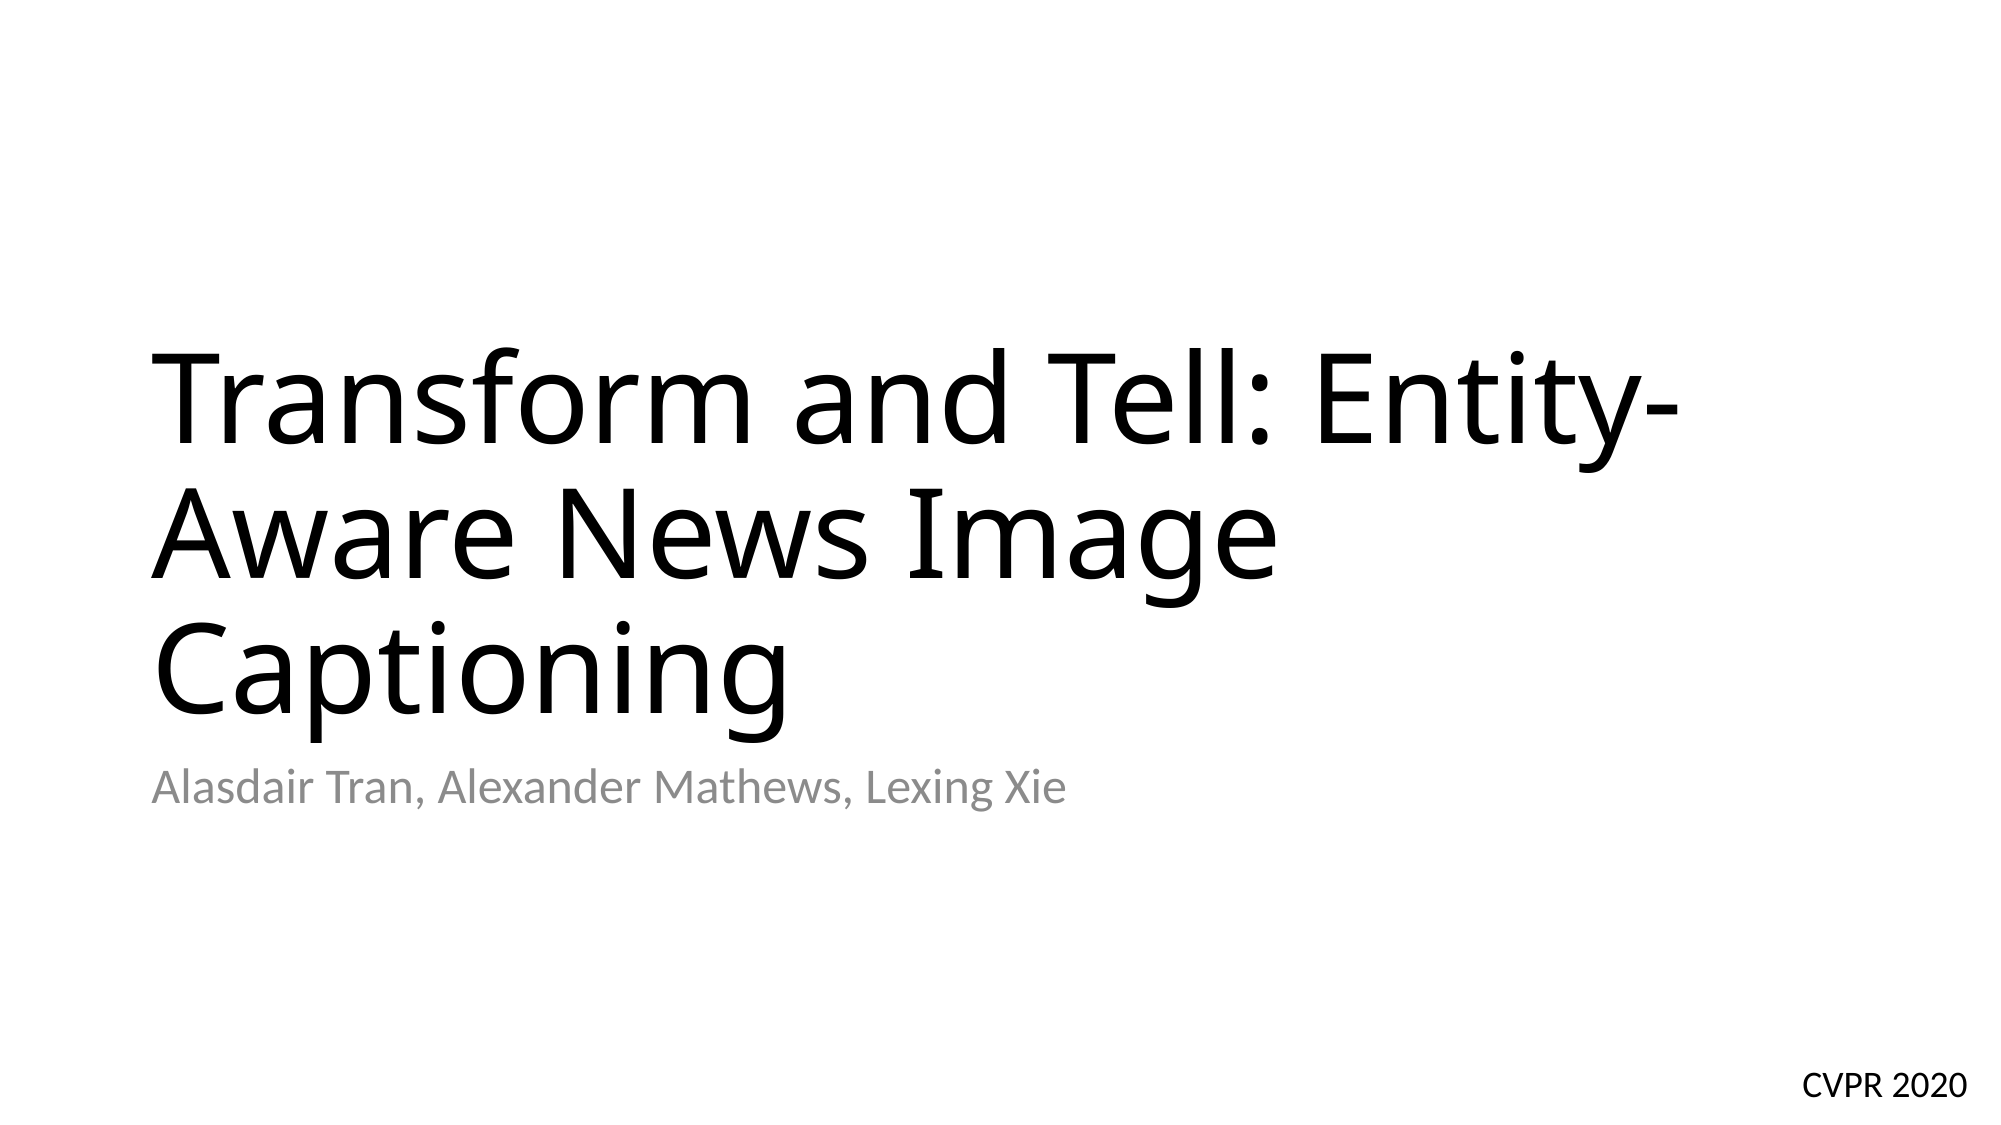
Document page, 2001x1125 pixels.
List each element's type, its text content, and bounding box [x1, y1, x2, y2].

list Alasdair Tran, Alexander Mathews, Lexing Xie [136, 752, 1862, 999]
title Transform and Tell: Entity-Aware News Image Captioning [136, 280, 1862, 749]
text_box CVPR 2020 [1787, 1053, 1997, 1113]
